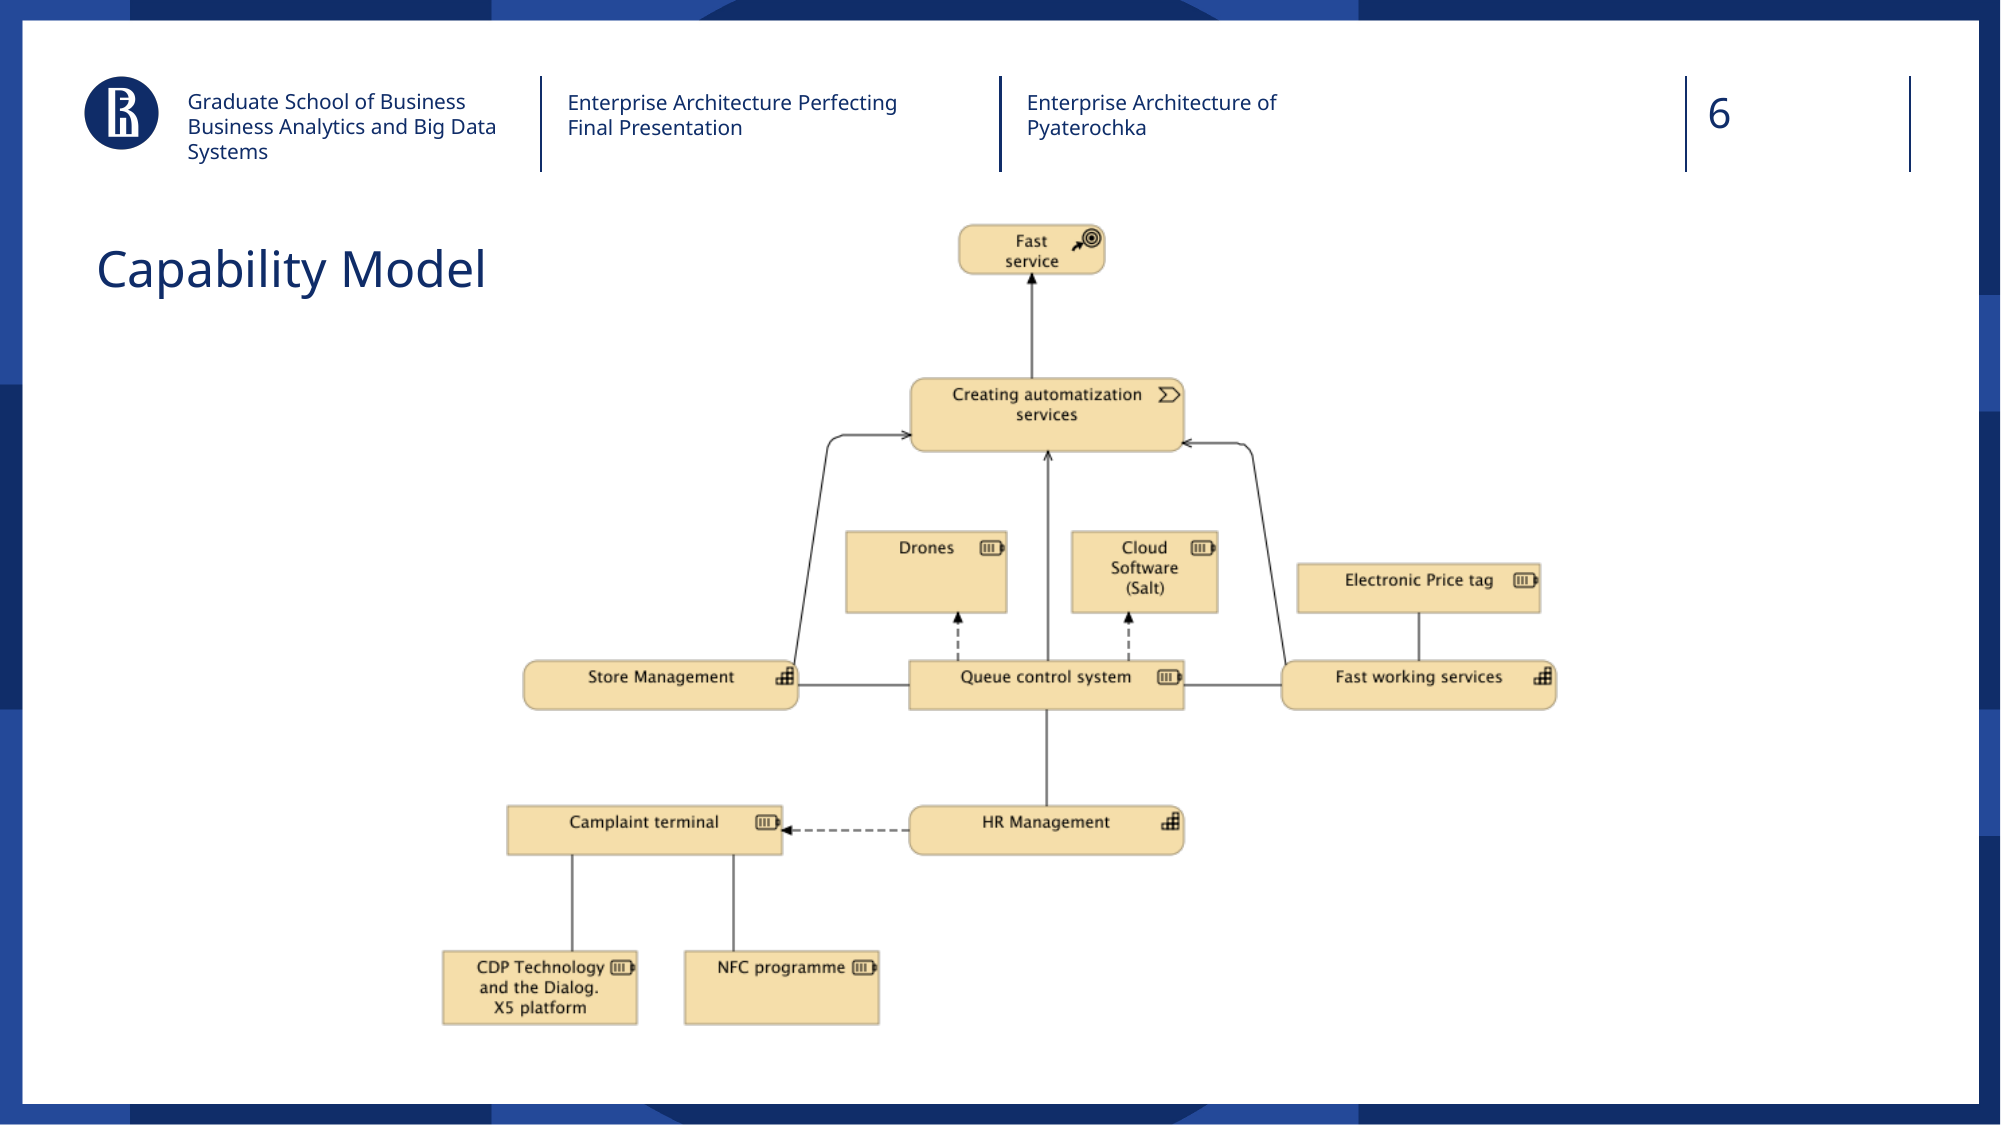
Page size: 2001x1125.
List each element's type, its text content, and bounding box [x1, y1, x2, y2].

title Capability Model [96, 237, 430, 365]
list Enterprise Architecture of Pyaterochka [1026, 90, 1367, 157]
picture [0, 0, 2001, 1125]
list Enterprise Architecture Perfecting Final Presentation [567, 90, 907, 157]
list Graduate School of Business Business Analytics and Big Data Systems [187, 88, 500, 157]
